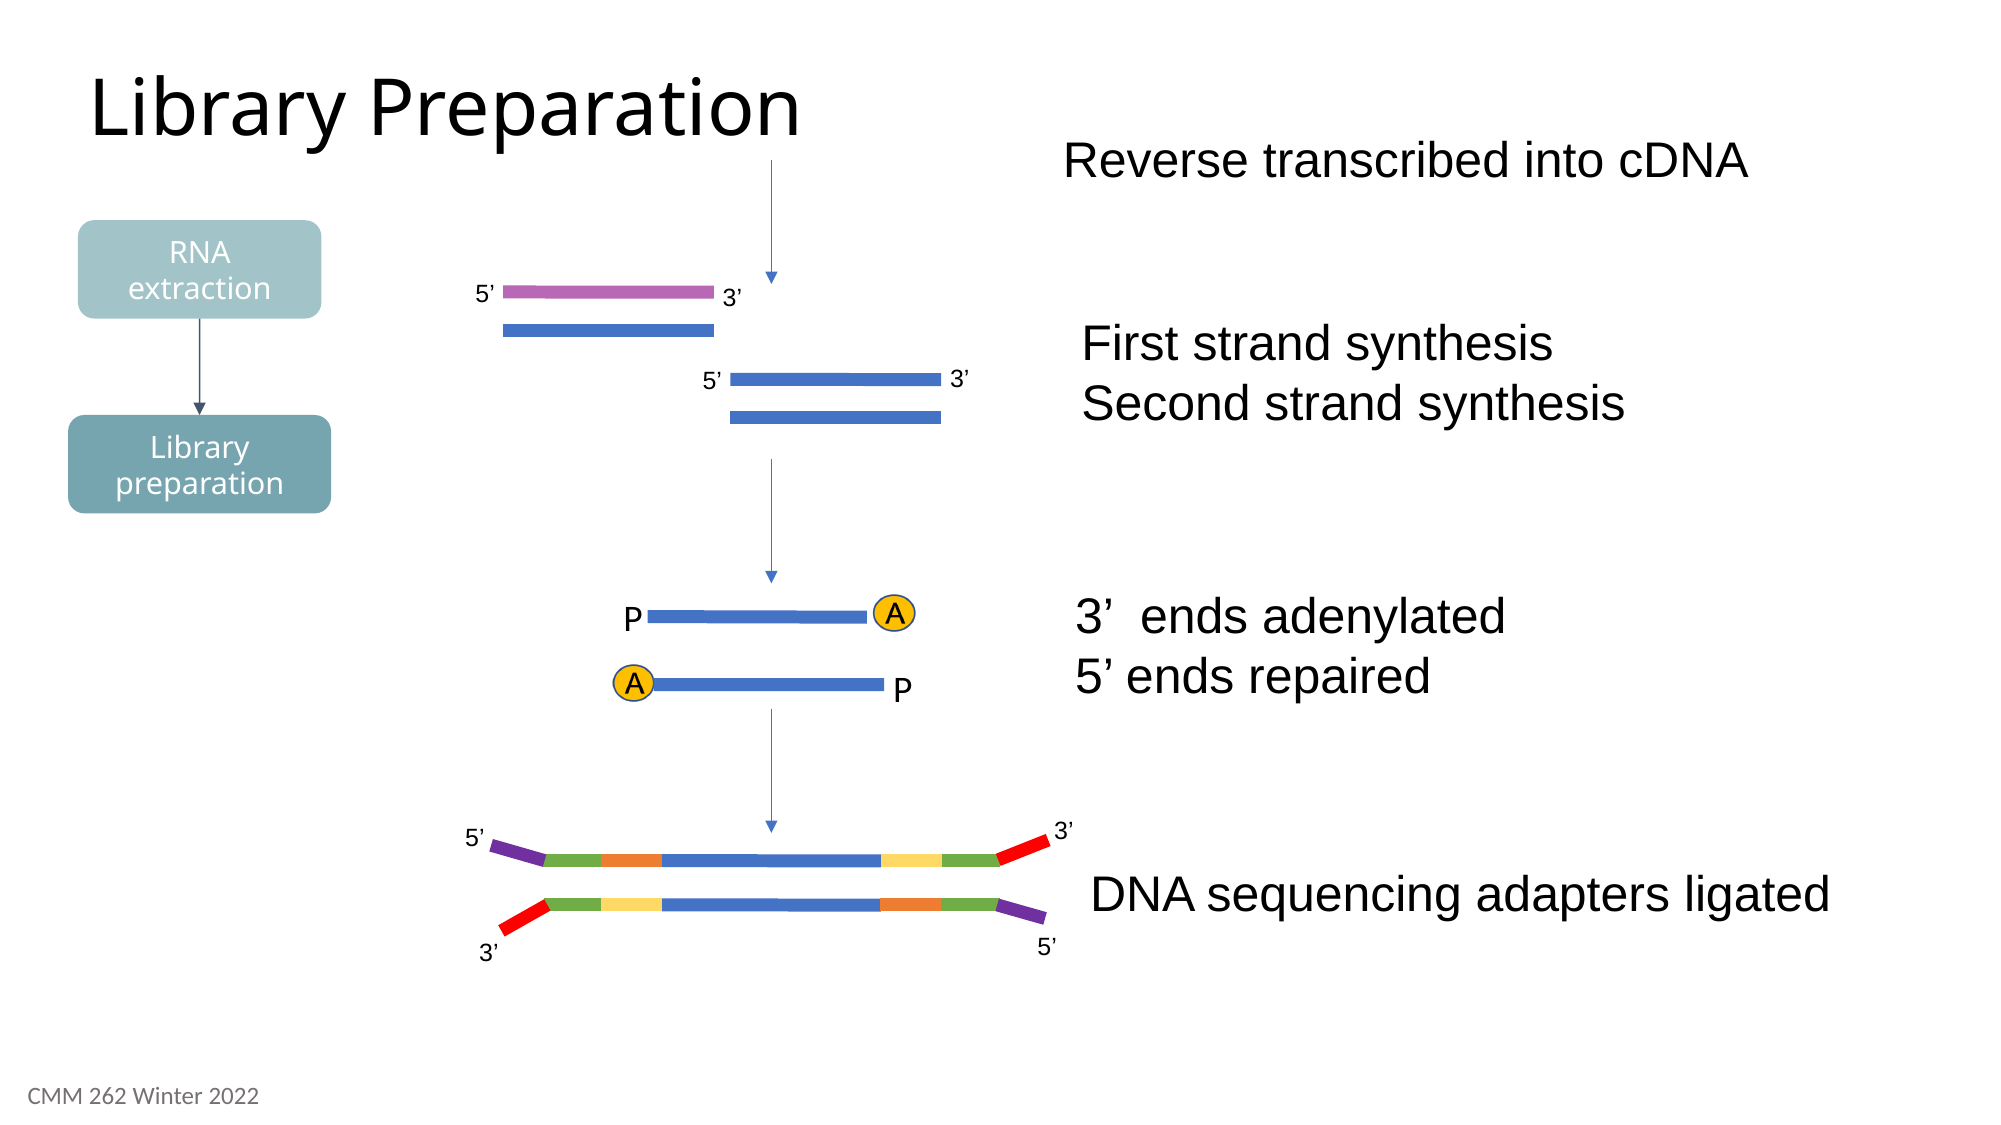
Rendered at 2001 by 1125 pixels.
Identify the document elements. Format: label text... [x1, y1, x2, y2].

text_box DNA sequencing adapters ligated [1075, 853, 1932, 929]
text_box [491, 845, 545, 861]
text_box 3’ ends adenylated 5’ ends repaired [1060, 575, 1772, 711]
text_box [687, 355, 996, 418]
text_box RNA extraction [77, 220, 322, 319]
text_box Library preparation [68, 414, 332, 514]
text_box 5’ [450, 814, 511, 860]
title Library Preparation [68, 47, 1932, 173]
text_box First strand synthesis Second strand synthesis [1066, 303, 1983, 438]
text_box CMM 262 Winter 2022 [12, 1072, 688, 1125]
text_box 3’ [1039, 807, 1100, 853]
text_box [501, 904, 548, 931]
picture [606, 655, 662, 719]
text_box Reverse transcribed into cDNA [1048, 120, 1809, 196]
text_box 5’ [1022, 922, 1083, 968]
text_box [460, 270, 768, 331]
picture [866, 585, 923, 649]
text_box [998, 839, 1049, 860]
text_box 3’ [464, 928, 525, 974]
text_box P [608, 586, 648, 647]
text_box P [878, 657, 918, 718]
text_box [997, 904, 1046, 919]
